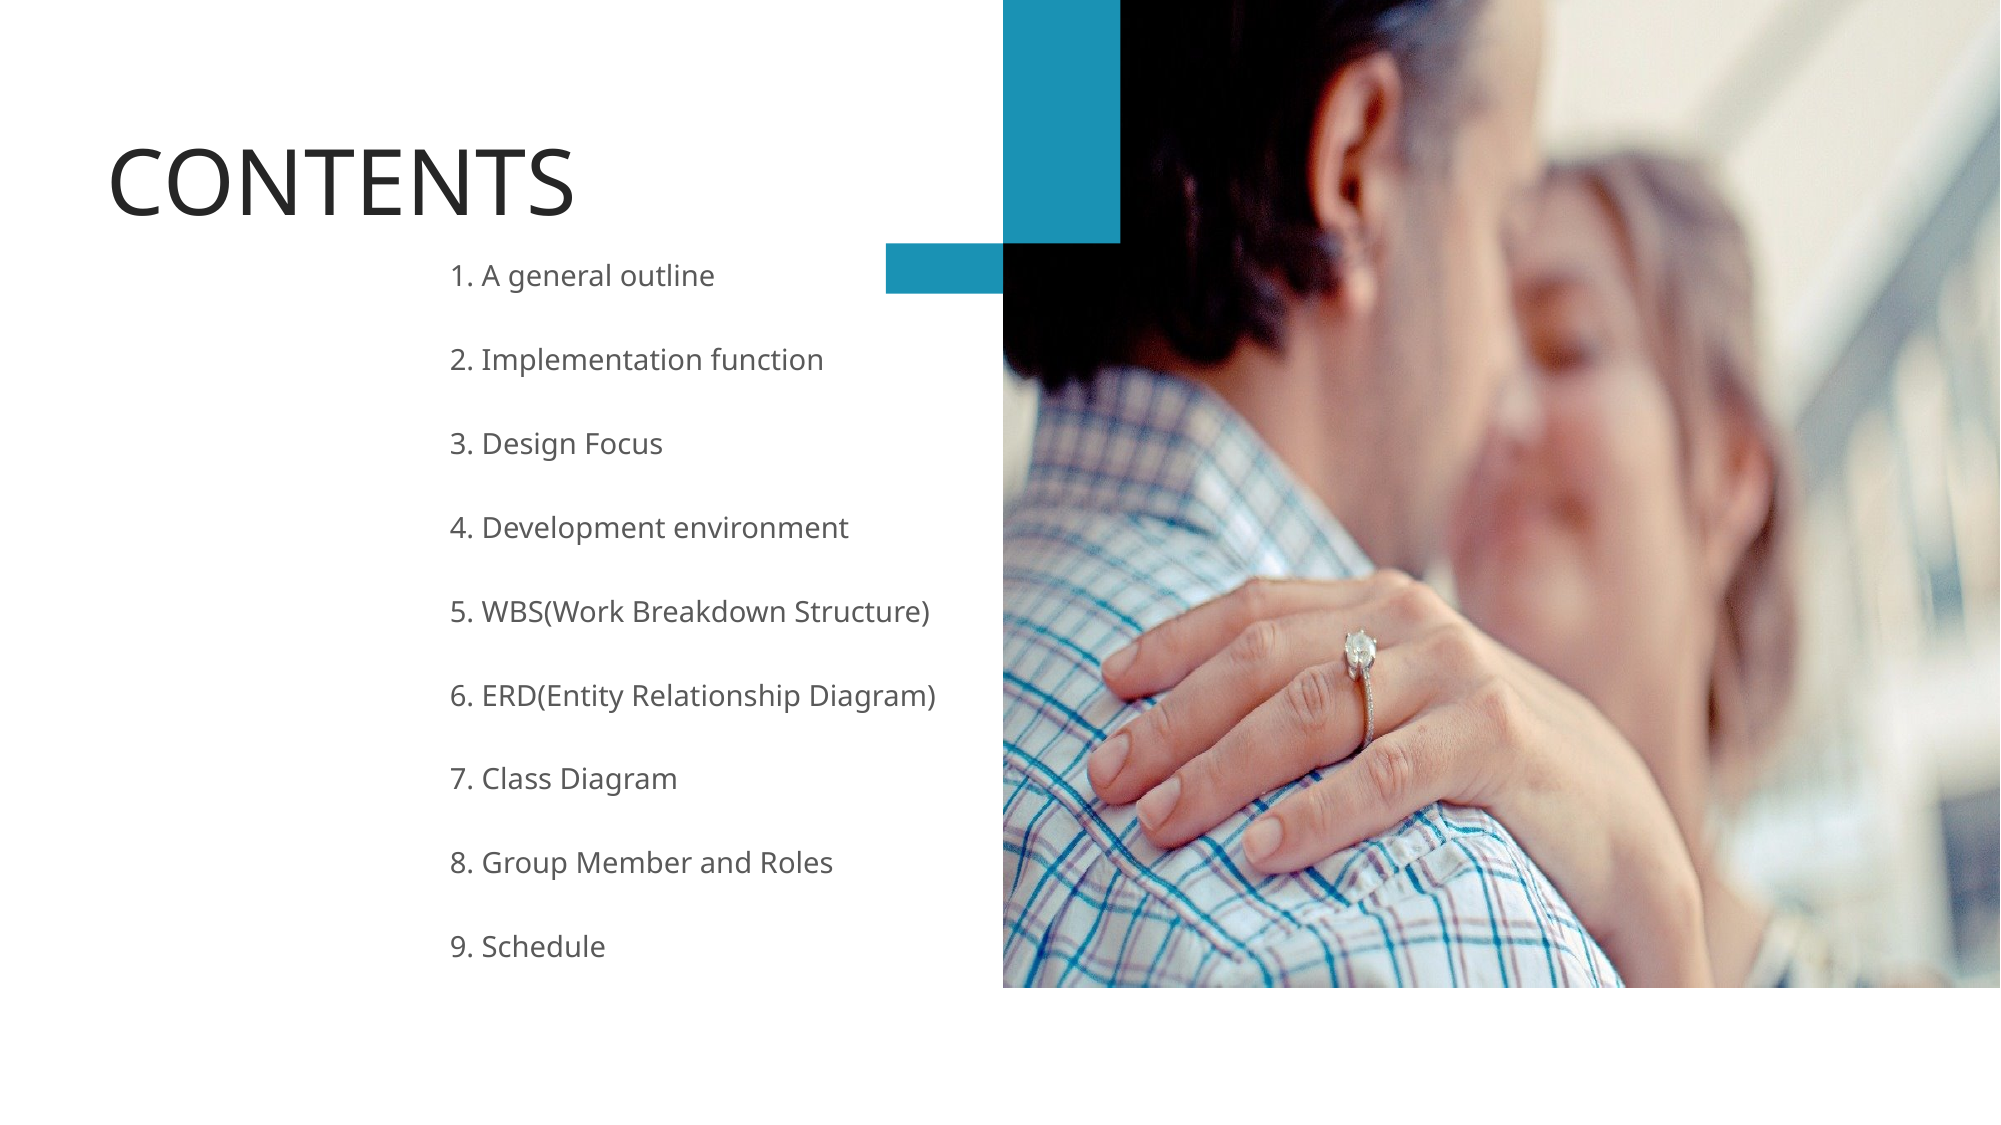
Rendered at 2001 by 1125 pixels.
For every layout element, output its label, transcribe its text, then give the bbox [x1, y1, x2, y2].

text_box 1. A general outline 2. Implementation function 3. Design Focus 4. Development environment 5. WBS(Work Breakdown Structure) 6. ERD(Entity Relationship Diagram) 7. Class Diagram 8. Group Member and Roles 9. Schedule [434, 243, 982, 971]
picture [1003, 0, 2000, 988]
text_box CONTENTS [92, 128, 593, 243]
text_box [885, 242, 1003, 295]
